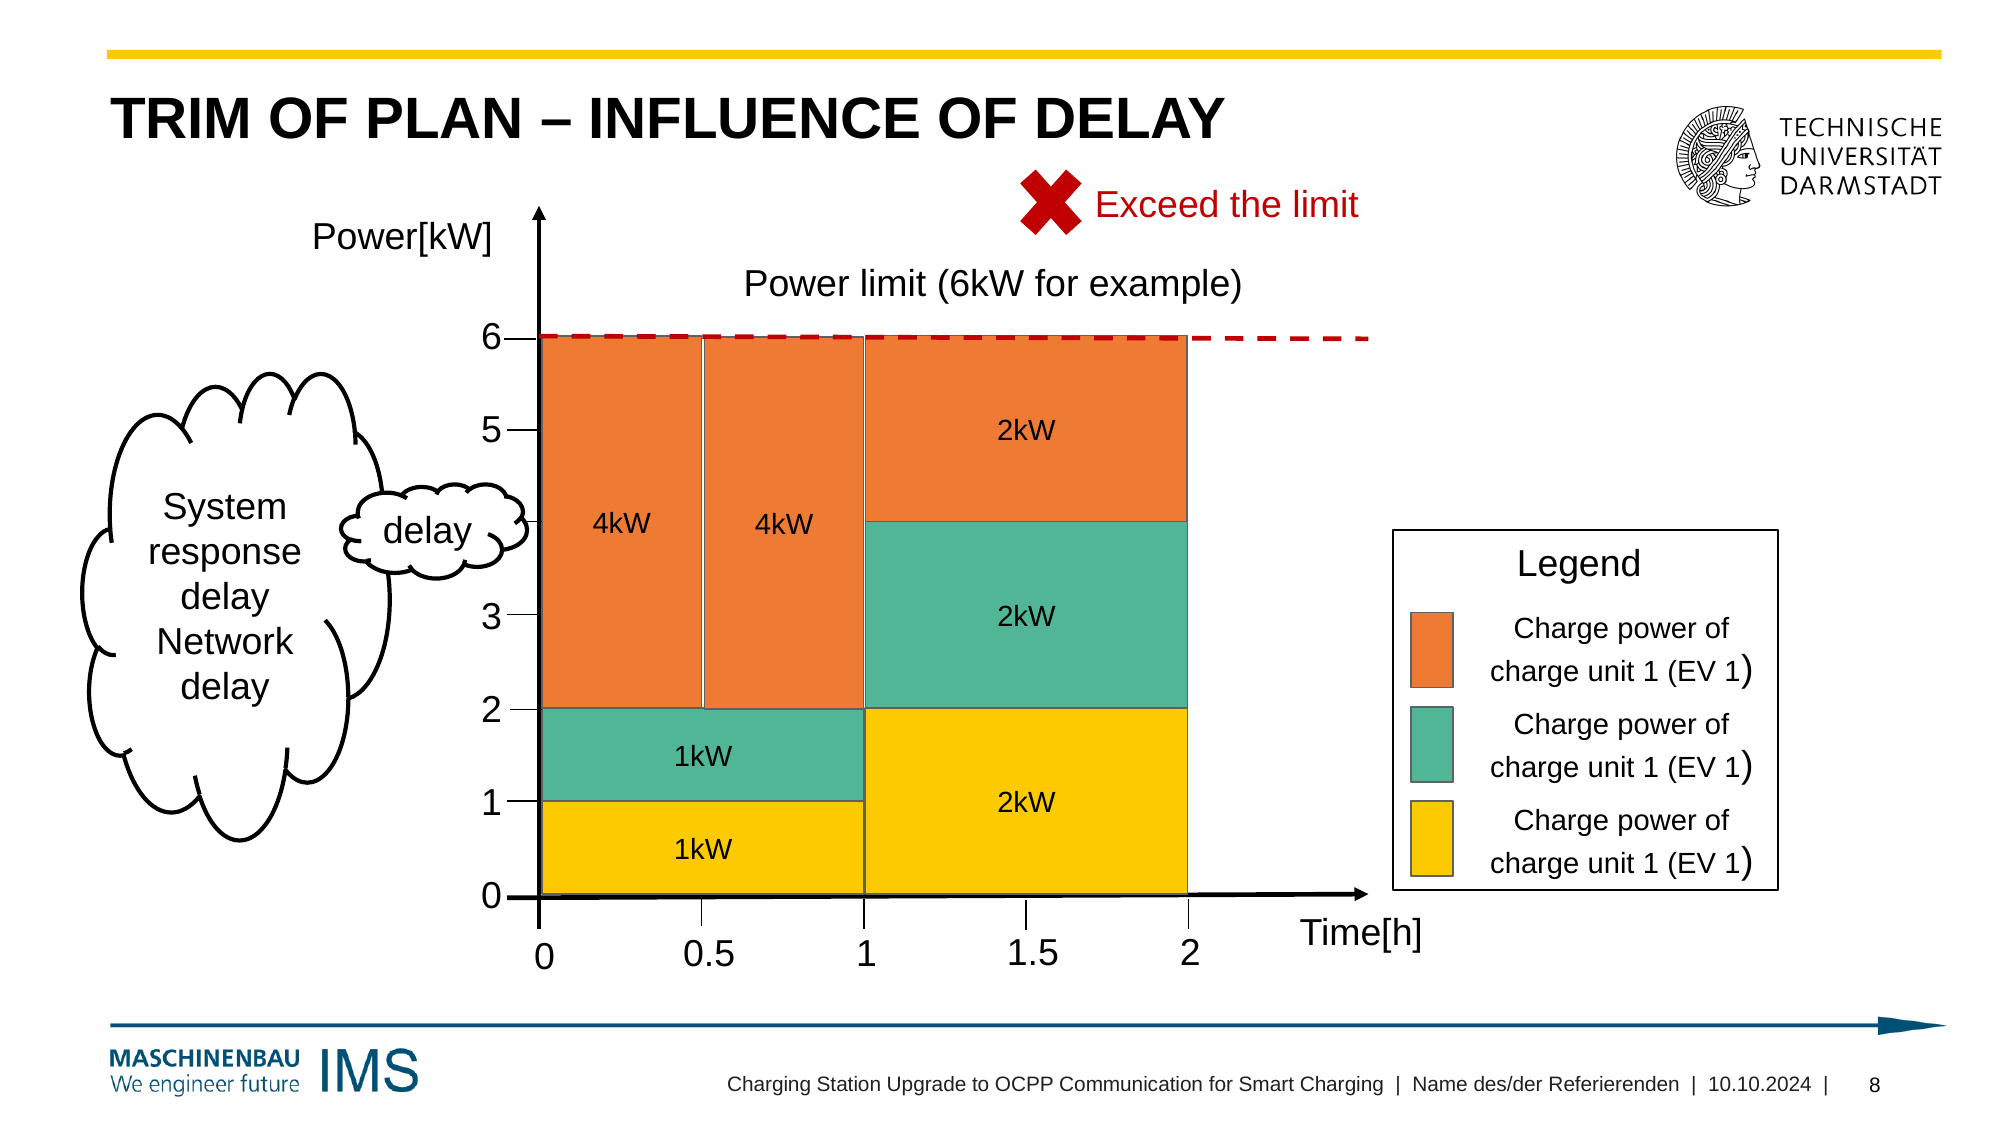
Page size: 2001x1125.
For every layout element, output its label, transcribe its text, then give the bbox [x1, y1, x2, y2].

text_box 1.5 [992, 920, 1074, 981]
text_box 6 [466, 304, 517, 365]
text_box 4kW [543, 347, 702, 710]
text_box 1kW [543, 710, 863, 803]
text_box Power limit (6kW for example) [728, 251, 1258, 312]
footer Charging Station Upgrade to OCPP Communication for Smart Charging | Name des/der Referierenden | 10.10.2024 | [506, 1063, 1850, 1124]
text_box 2kW [863, 710, 1190, 892]
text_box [543, 893, 1369, 899]
text_box 0 [519, 924, 570, 985]
text_box Power[kW] [297, 204, 509, 265]
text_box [1392, 529, 1792, 890]
text_box 0.5 [668, 922, 751, 982]
text_box 1 [466, 770, 517, 831]
picture [1646, 88, 1986, 224]
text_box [506, 893, 534, 899]
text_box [1006, 152, 1376, 253]
picture [110, 1015, 1947, 1097]
text_box 5 [466, 398, 517, 458]
text_box 2kW [866, 519, 1190, 710]
text_box 1 [841, 921, 892, 982]
text_box 0 [466, 863, 517, 924]
slide_number 8 [1854, 1063, 1942, 1124]
text_box 2kW [866, 347, 1189, 524]
text_box 2 [466, 677, 517, 738]
text_box delay [338, 482, 530, 581]
text_box 2 [1165, 920, 1216, 981]
text_box Time[h] [1284, 900, 1439, 960]
text_box 4kW [702, 347, 866, 711]
title Trim of plan – Influence of delay [109, 81, 1551, 220]
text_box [538, 335, 1369, 340]
text_box 4 [507, 491, 517, 497]
text_box System response delay Network delay [80, 371, 392, 843]
text_box 3 [466, 584, 517, 645]
text_box 1kW [543, 803, 863, 892]
